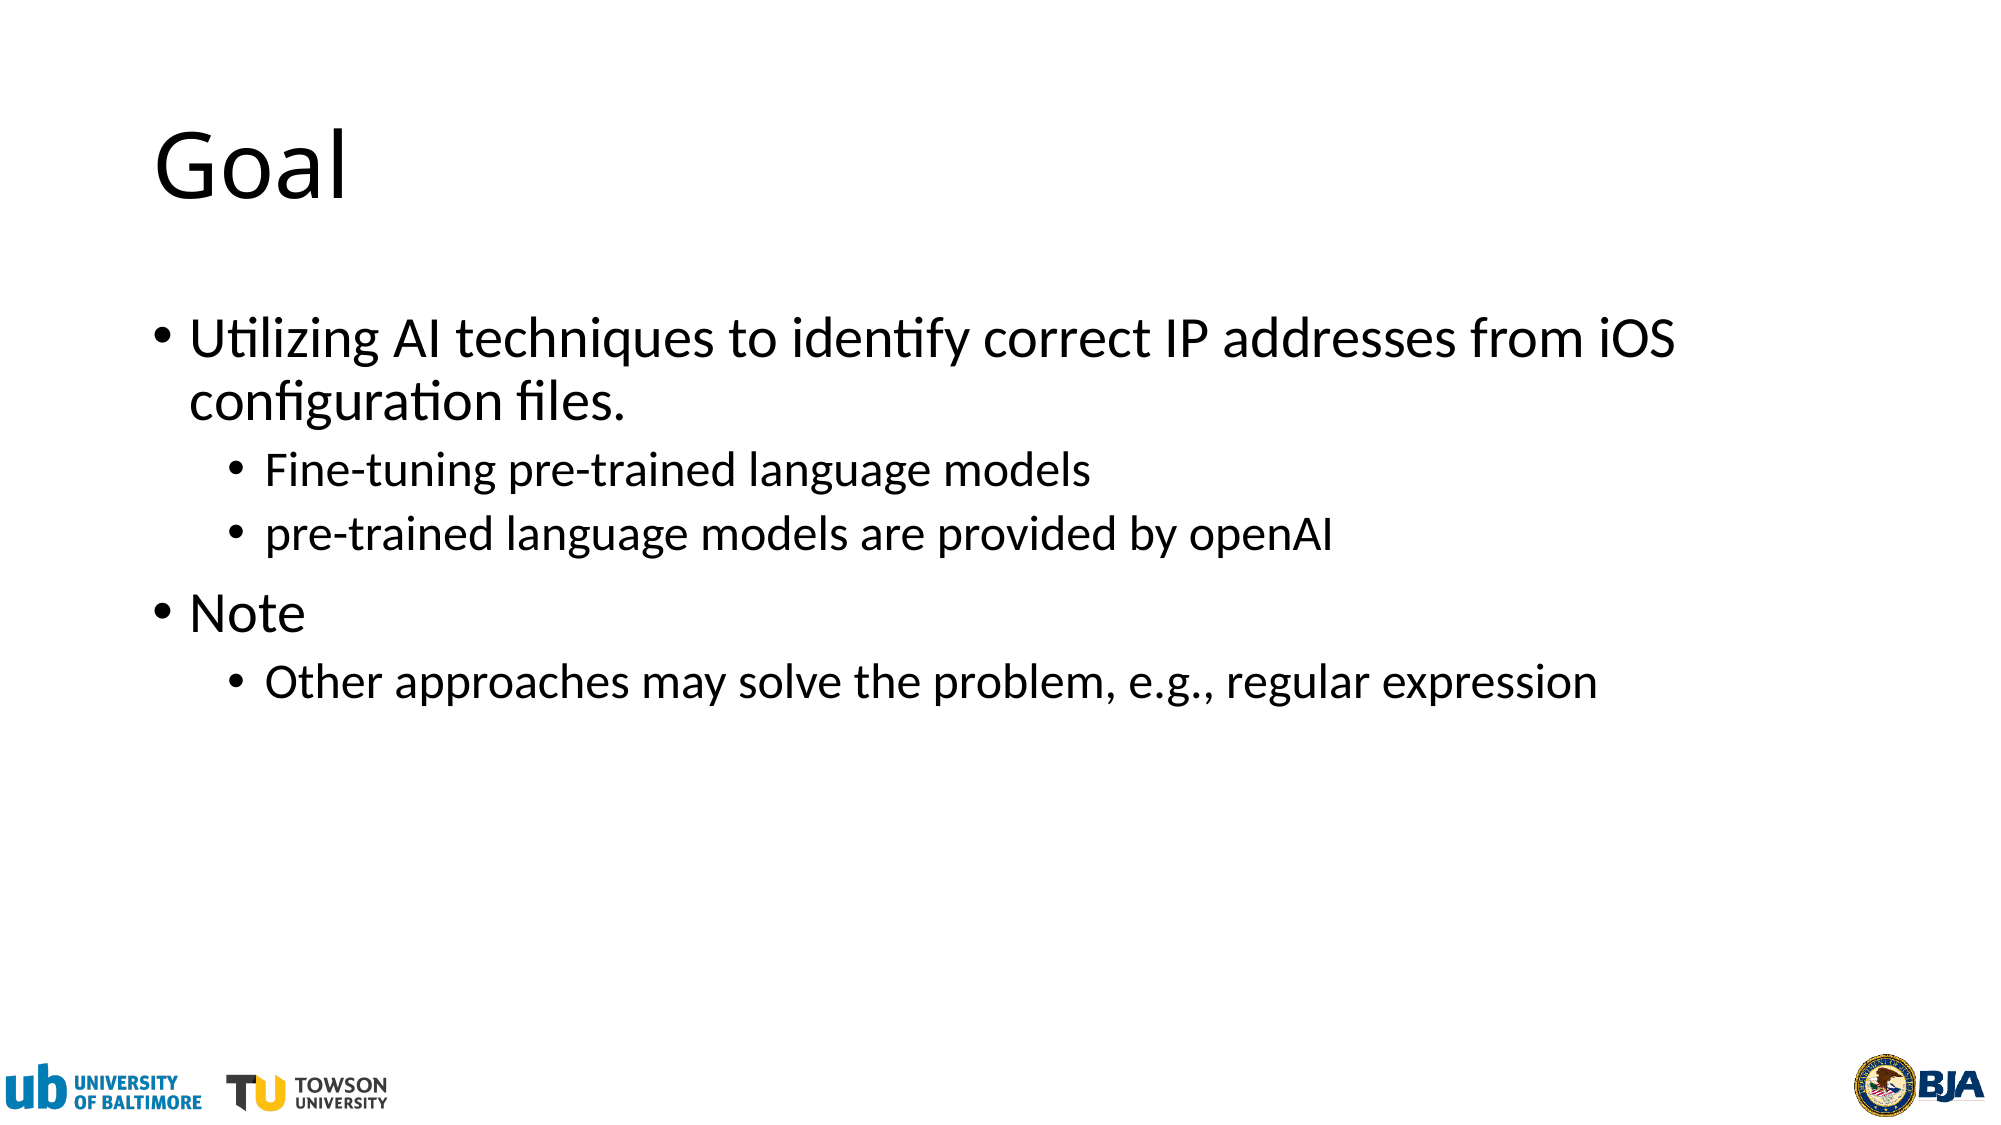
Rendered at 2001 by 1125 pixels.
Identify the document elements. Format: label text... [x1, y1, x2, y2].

picture [0, 1031, 407, 1125]
picture [1854, 1054, 1986, 1117]
list Utilizing AI techniques to identify correct IP addresses from iOS configuration files. Fine-tuning pre-trained language models pre-trained language models are provided by openAI Note Other approaches may solve the problem, e.g., regular expression [137, 299, 1863, 1014]
title Goal [137, 59, 1863, 278]
